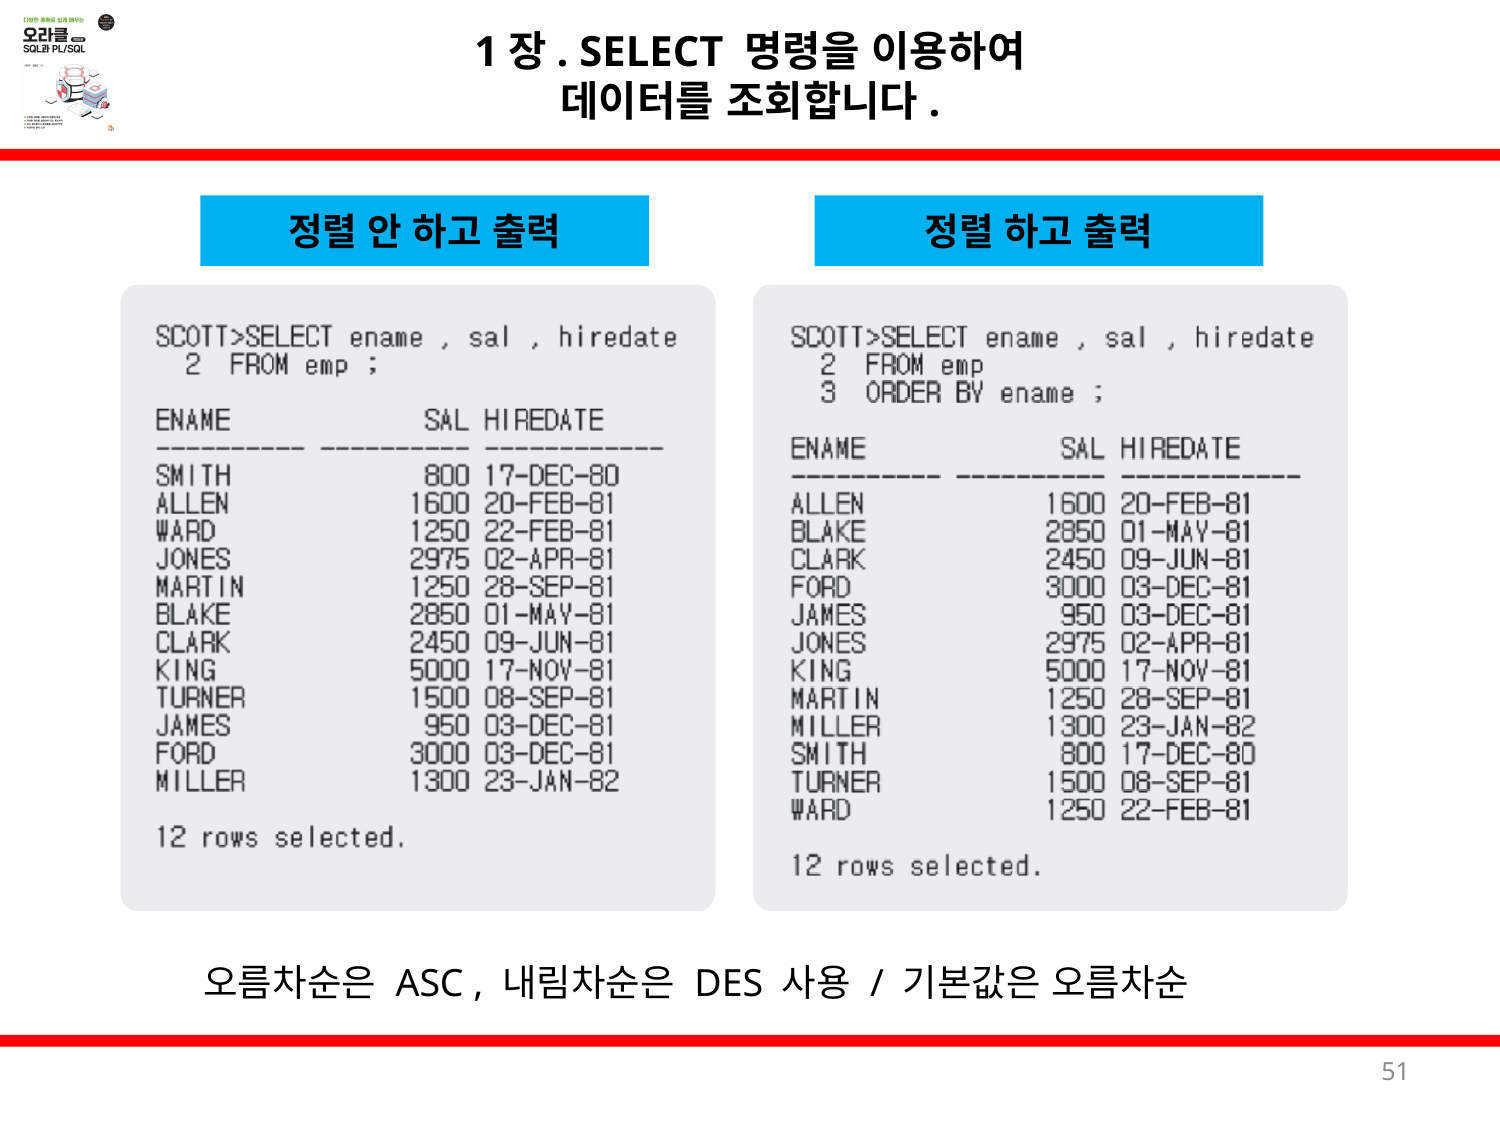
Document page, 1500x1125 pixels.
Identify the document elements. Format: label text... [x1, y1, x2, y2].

slide_number 51 [1074, 1042, 1425, 1103]
text_box 오름차순은 ASC , 내림차순은 DES 사용 / 기본값은 오름차순 [187, 923, 1313, 1048]
text_box 1장. SELECT 명령을 이용하여 데이터를 조회합니다. [252, 0, 1260, 151]
text_box 정렬 안 하고 출력 [198, 193, 651, 268]
picture [117, 280, 1352, 916]
text_box 정렬 하고 출력 [812, 193, 1265, 268]
text_box [0, 147, 1500, 163]
text_box [1313, 1033, 1500, 1049]
text_box [0, 1033, 1074, 1049]
picture [19, 12, 118, 134]
